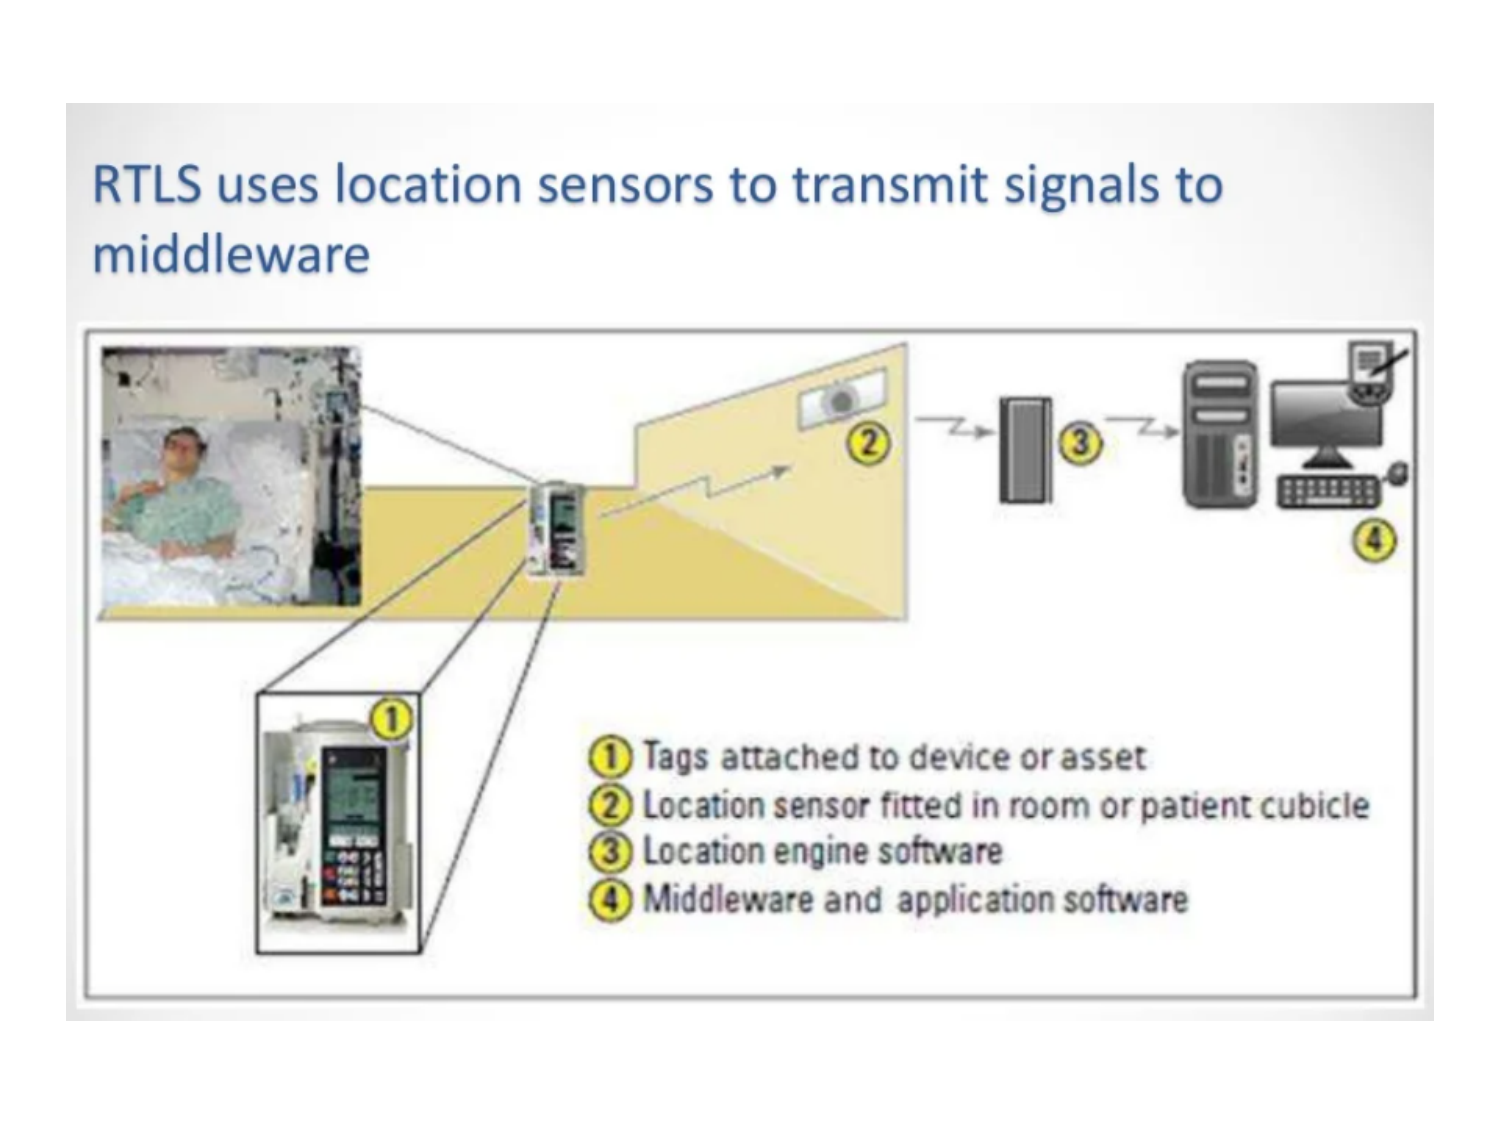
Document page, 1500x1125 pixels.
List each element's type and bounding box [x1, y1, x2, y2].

picture [66, 103, 1434, 1022]
